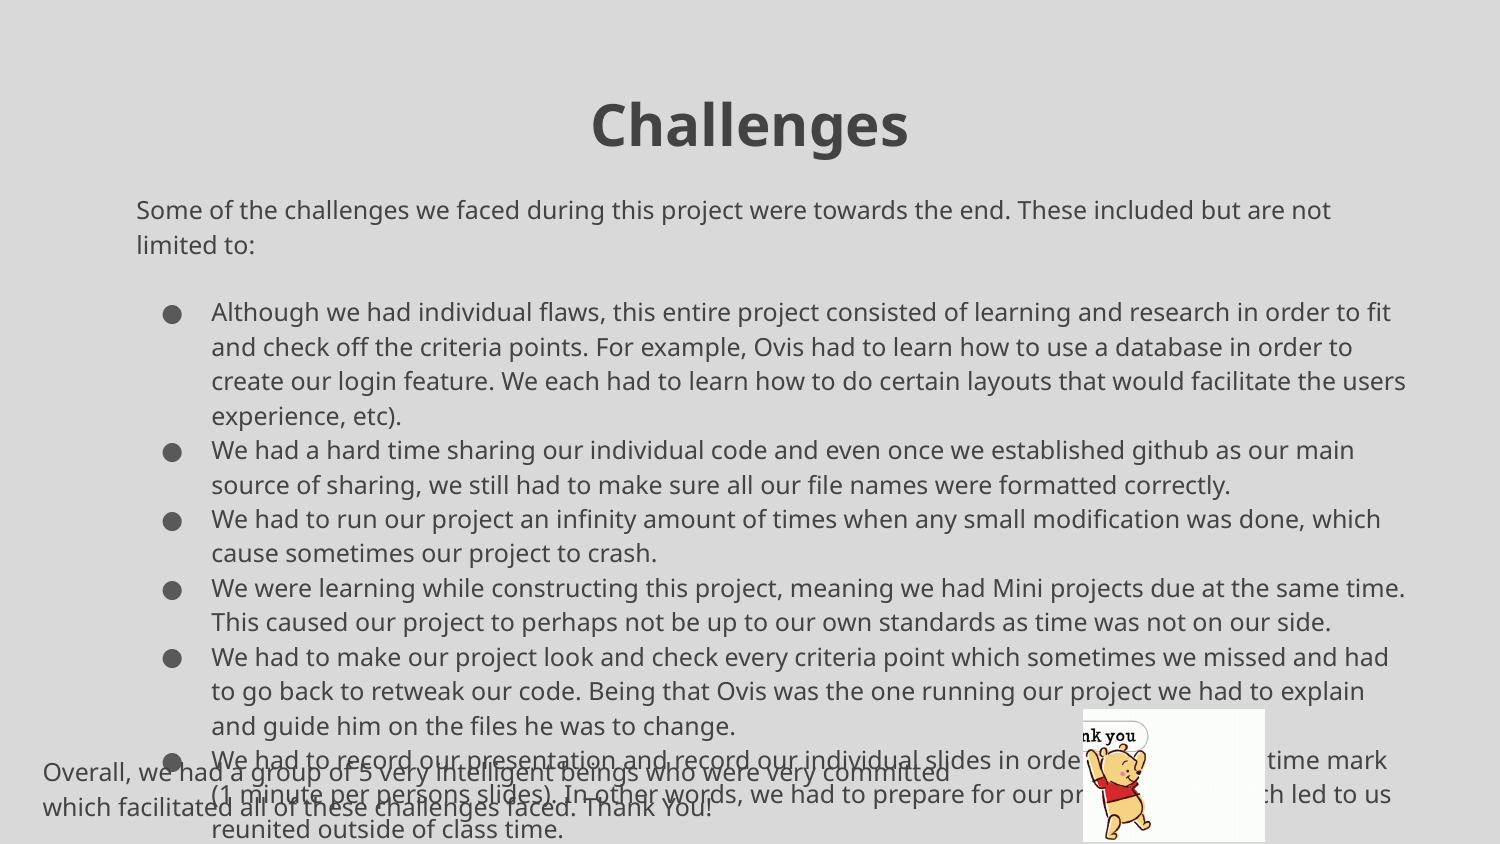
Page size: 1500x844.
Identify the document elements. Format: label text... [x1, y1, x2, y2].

title Challenges [75, 72, 1425, 167]
picture [1083, 709, 1265, 842]
list Some of the challenges we faced during this project were towards the end. These included but are not limited to: Although we had individual flaws, this entire project consisted of learning and research in order to fit and check off the criteria points. For example, Ovis had to learn how to use a database in order to create our login feature. We each had to learn how to do certain layouts that would facilitate the users experience, etc). We had a hard time sharing our individual code and even once we established github as our main source of sharing, we still had to make sure all our file names were formatted correctly. We had to run our project an infinity amount of times when any small modification was done, which cause sometimes our project to crash. We were learning while constructing this project, meaning we had Mini projects due at the same time. This caused our project to perhaps not be up to our own standards as time was not on our side. We had to make our project look and check every criteria point which sometimes we missed and had to go back to retweak our code. Being that Ovis was the one running our project we had to explain and guide him on the files he was to change. We had to record our presentation and record our individual slides in order to fit a certain time mark (1 minute per persons slides). In other words, we had to prepare for our presentation which led to us reunited outside of class time. [121, 175, 1425, 710]
text_box Overall, we had a group of 5 very intelligent beings who were very committed which facilitated all of these challenges faced. Thank You! [27, 737, 1035, 837]
